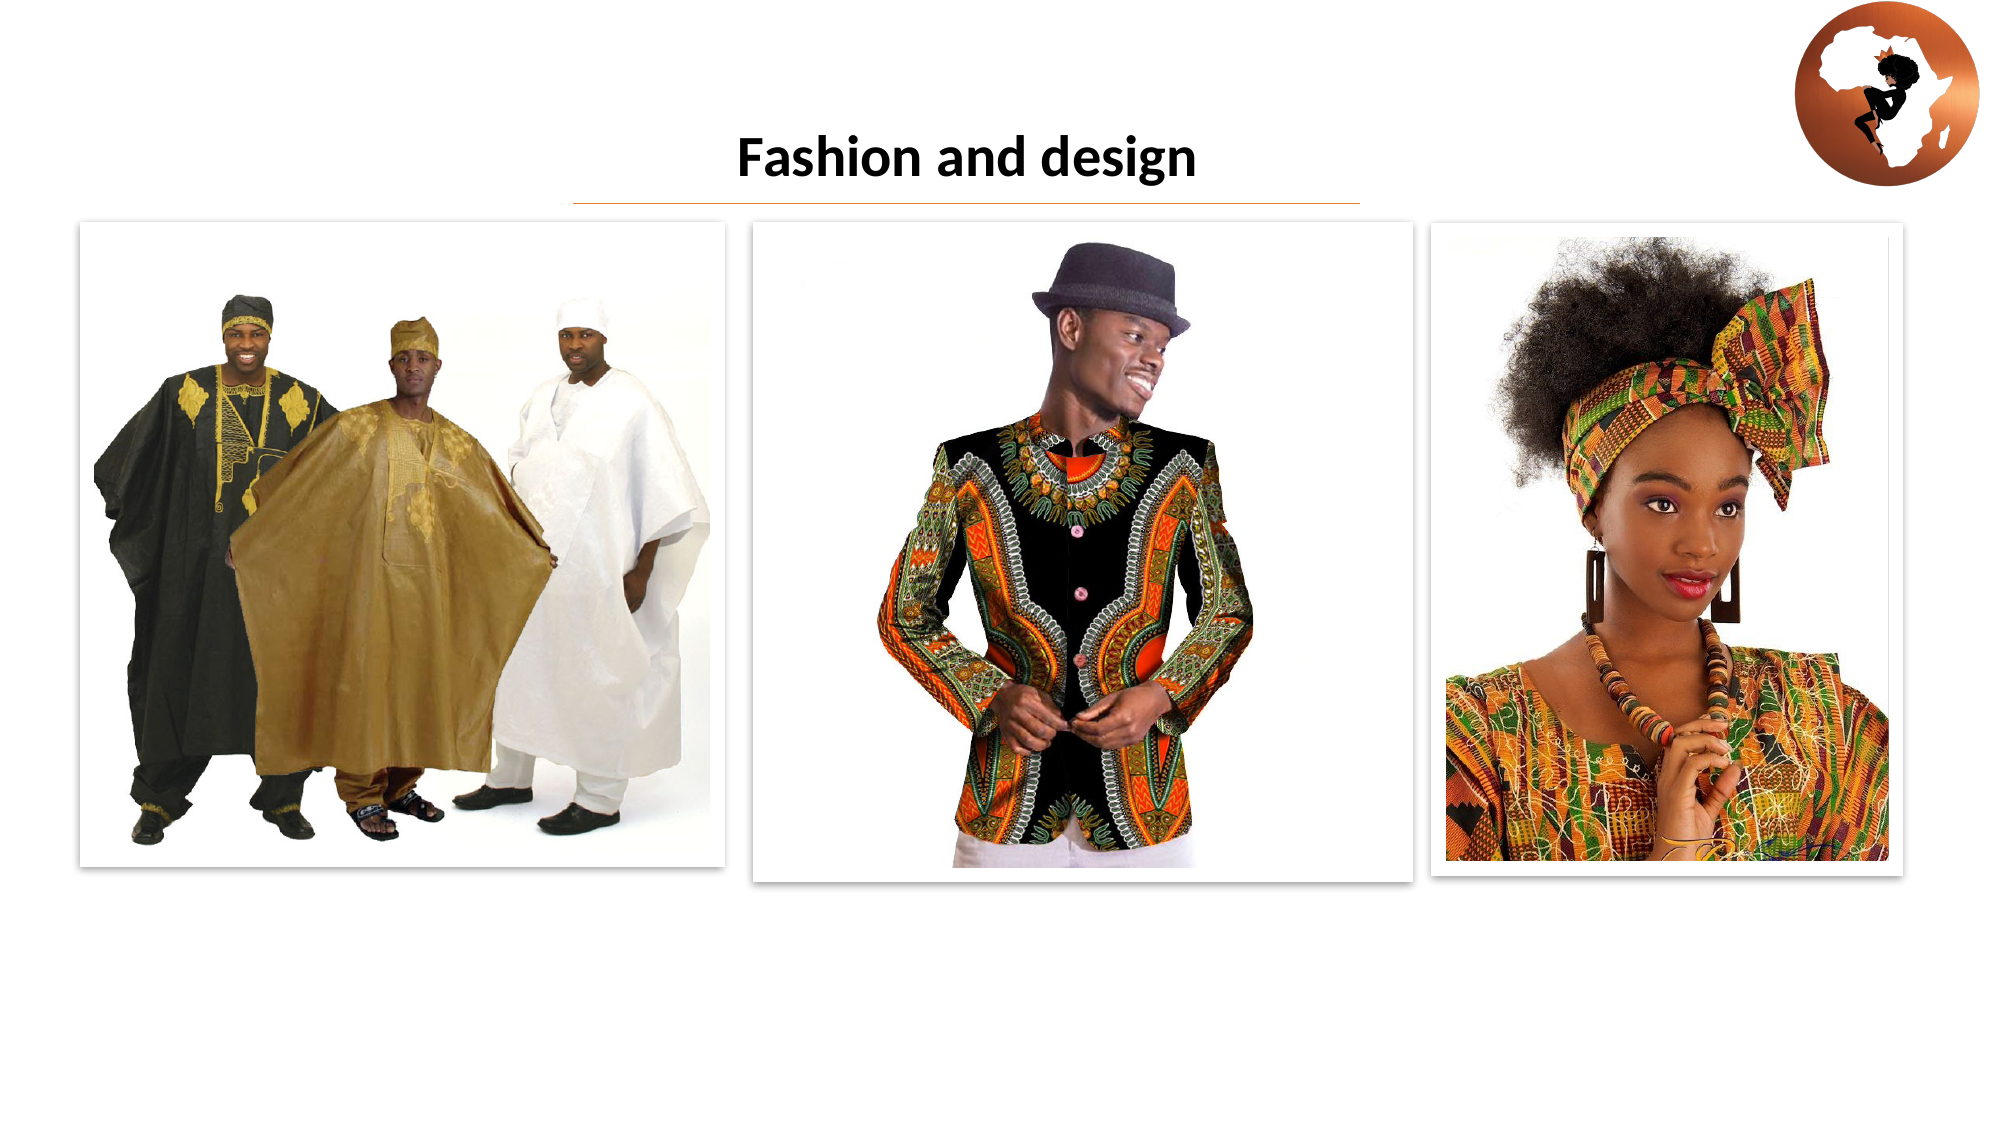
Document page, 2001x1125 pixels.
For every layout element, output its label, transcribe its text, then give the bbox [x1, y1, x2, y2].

picture [767, 236, 1399, 868]
picture [1772, 0, 2000, 189]
text_box Fashion and design [600, 110, 1336, 196]
picture [1445, 237, 1889, 862]
picture [94, 236, 711, 853]
